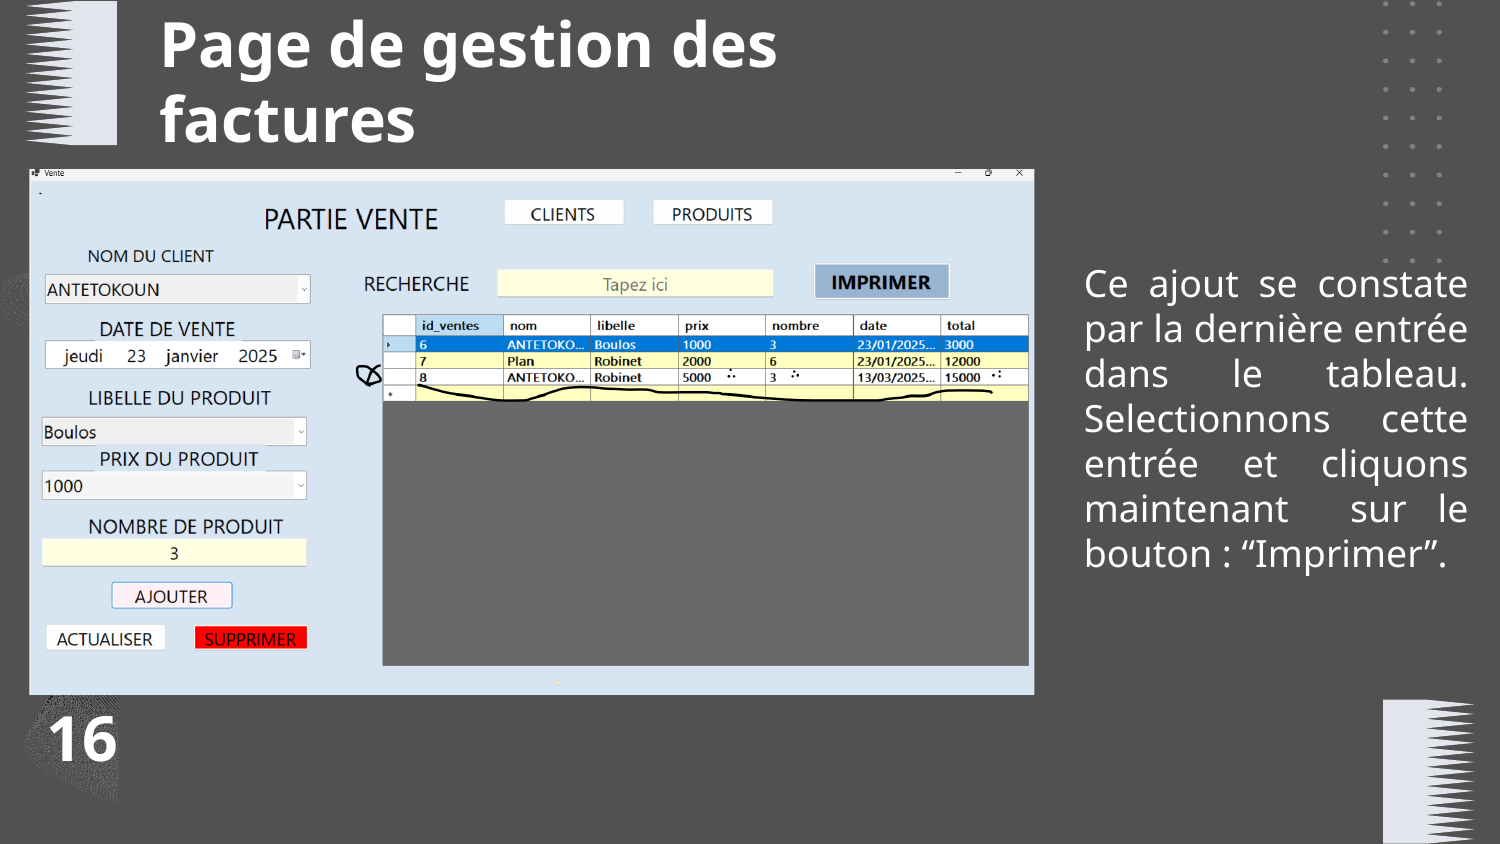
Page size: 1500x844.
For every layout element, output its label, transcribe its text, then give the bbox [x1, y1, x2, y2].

text_box 16 [10, 693, 155, 781]
picture [3, 169, 1035, 842]
text_box Page de gestion des factures [144, 32, 1047, 170]
subtitle Ce ajout se constate par la dernière entrée dans le tableau. Selectionnons cette entrée et cliquons maintenant sur le bouton : “Imprimer”. [1068, 244, 1484, 704]
